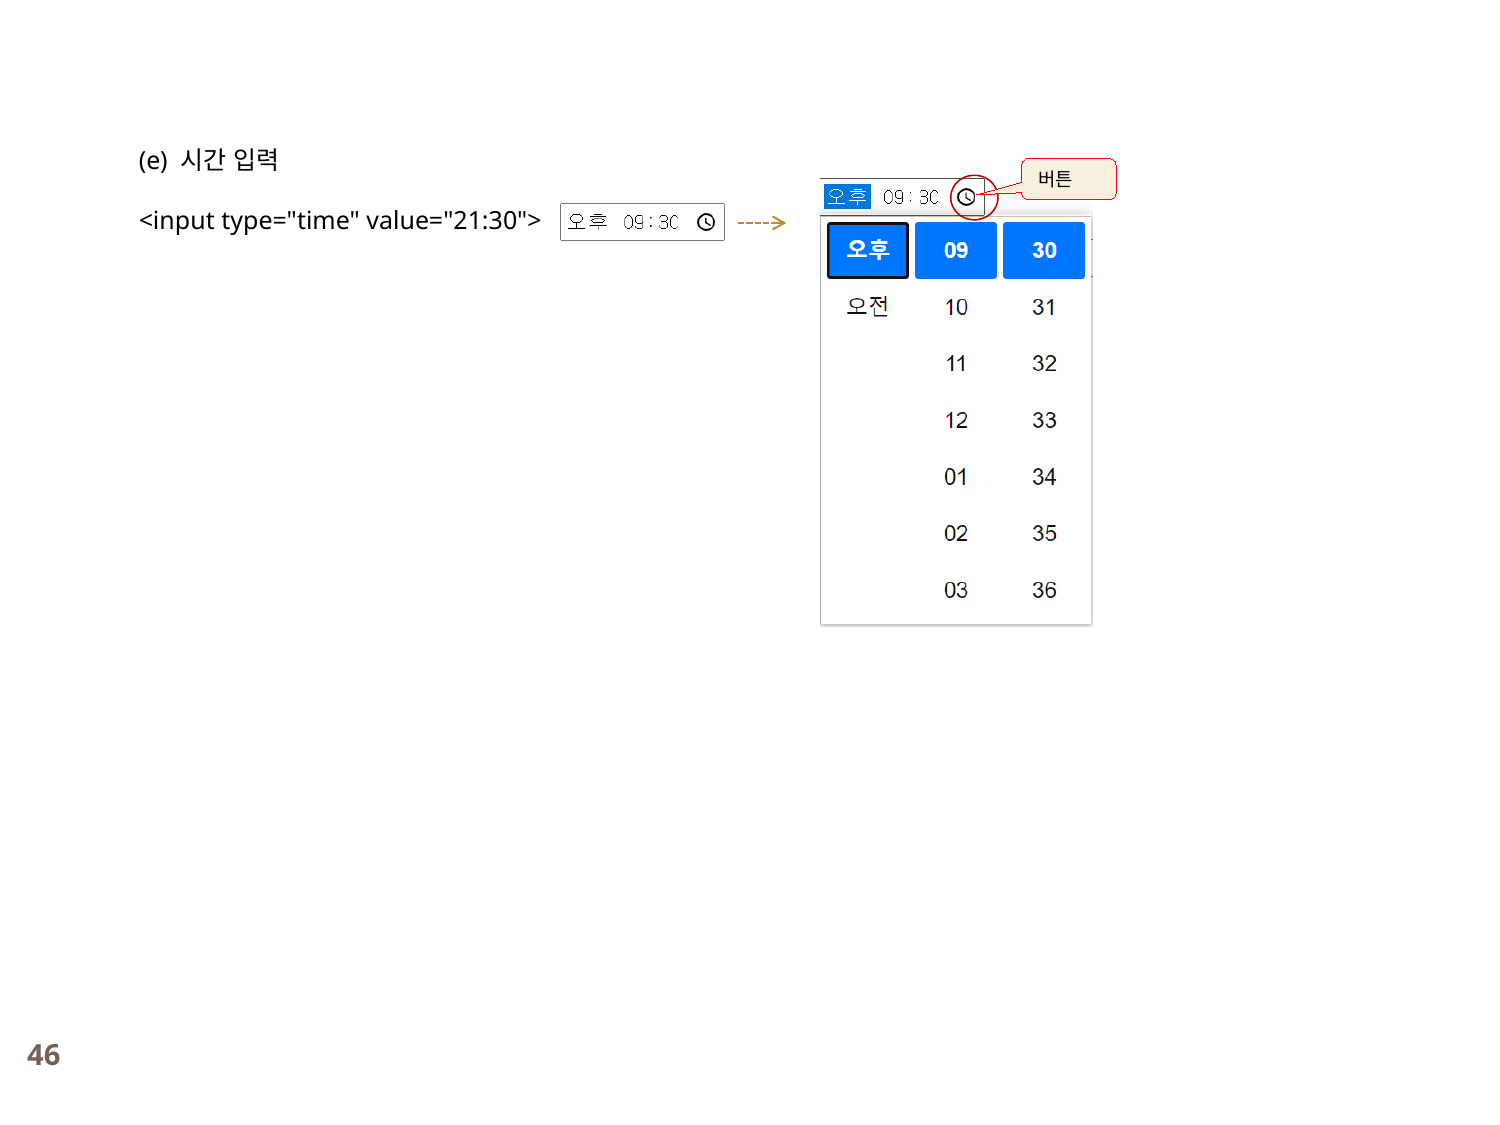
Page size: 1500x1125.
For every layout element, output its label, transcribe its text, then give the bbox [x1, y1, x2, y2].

text_box 버튼 [1021, 158, 1117, 200]
text_box (e) 시간 입력 <input type="time" value="21:30"> [123, 137, 641, 242]
picture [555, 199, 730, 246]
picture [820, 174, 1093, 627]
slide_number 46 [0, 1025, 88, 1088]
